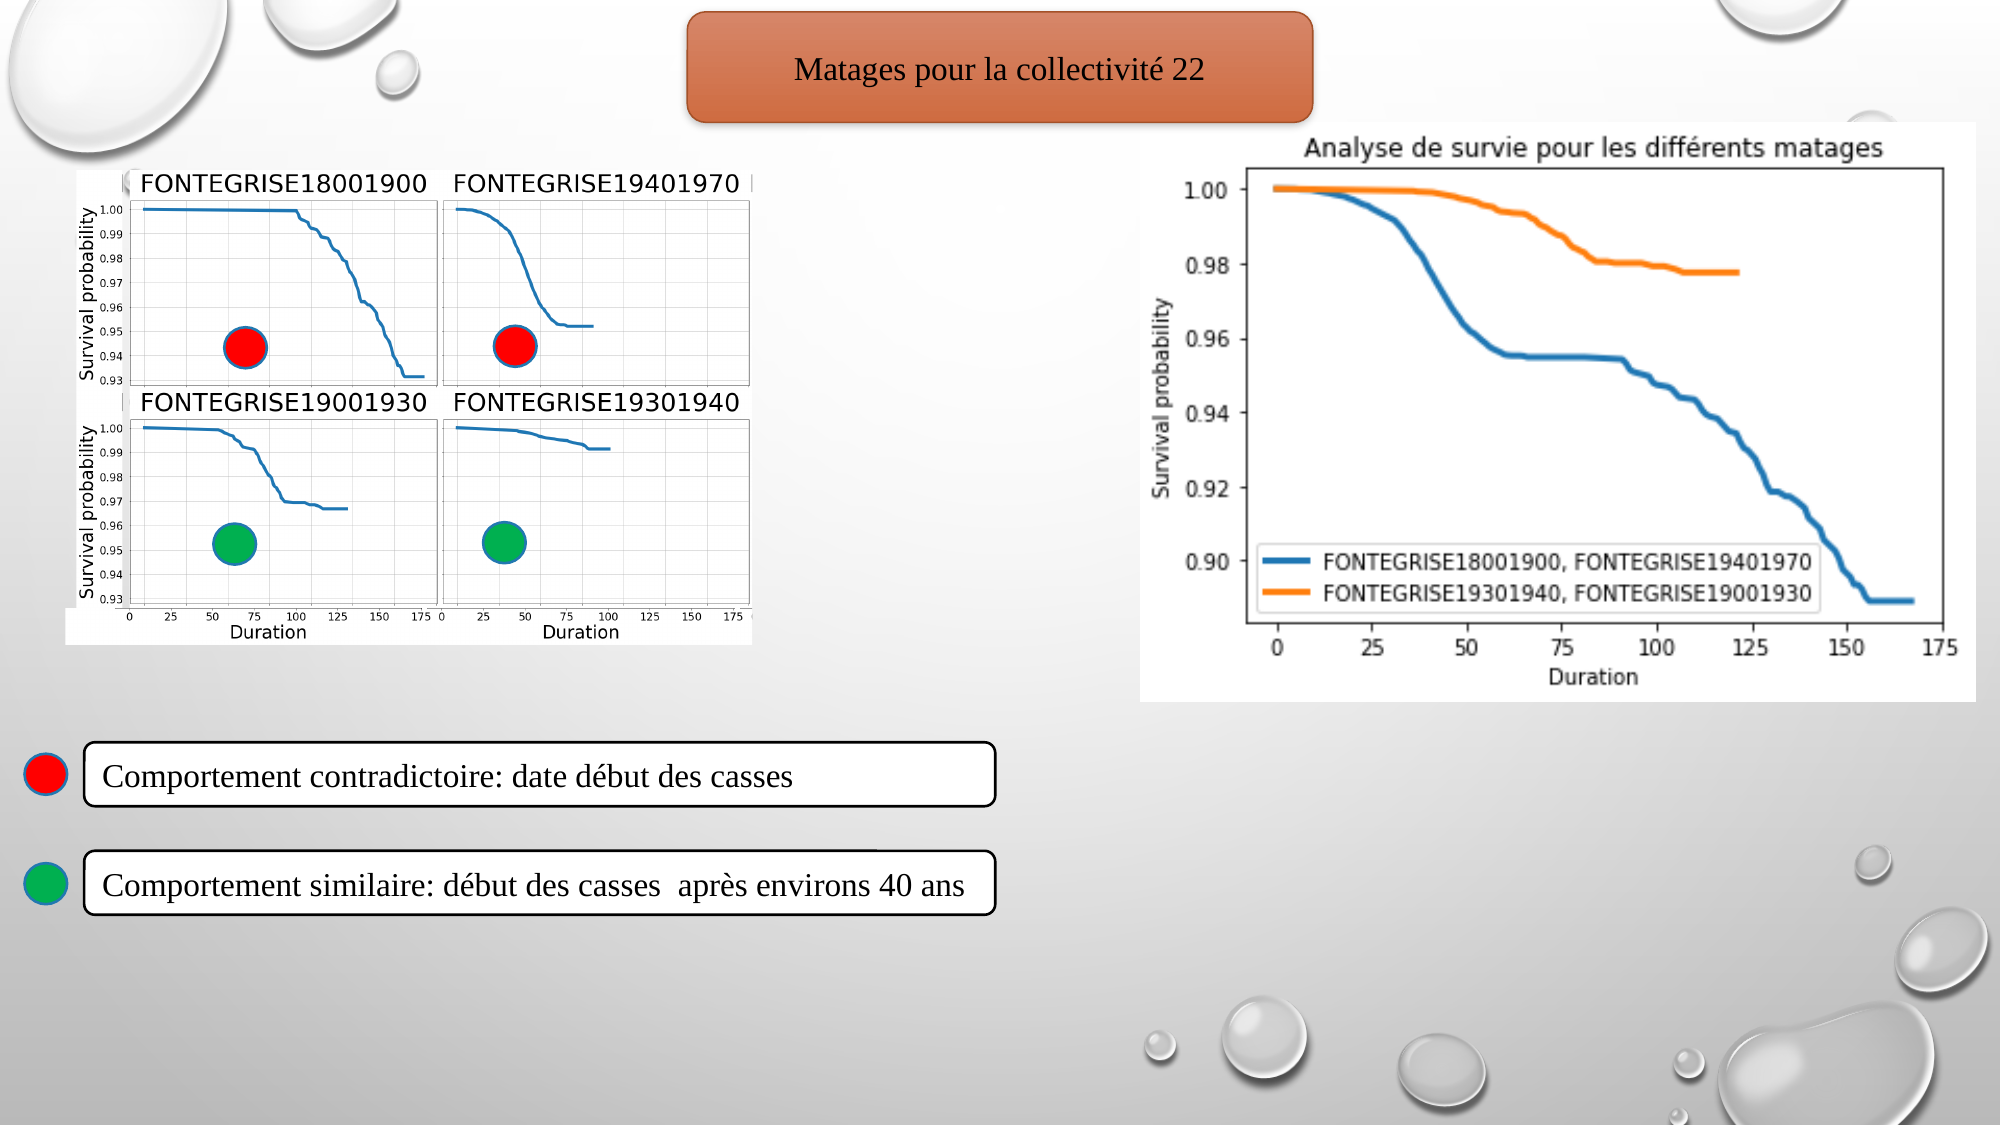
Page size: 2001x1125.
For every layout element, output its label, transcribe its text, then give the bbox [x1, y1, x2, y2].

text_box [23, 861, 69, 906]
text_box Comportement similaire: début des casses après environs 40 ans [82, 849, 997, 917]
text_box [65, 170, 753, 657]
text_box Matages pour la collectivité 22 [686, 11, 1314, 124]
text_box Comportement contradictoire: date début des casses [82, 740, 997, 808]
text_box [23, 752, 69, 797]
picture [0, 0, 2000, 1125]
